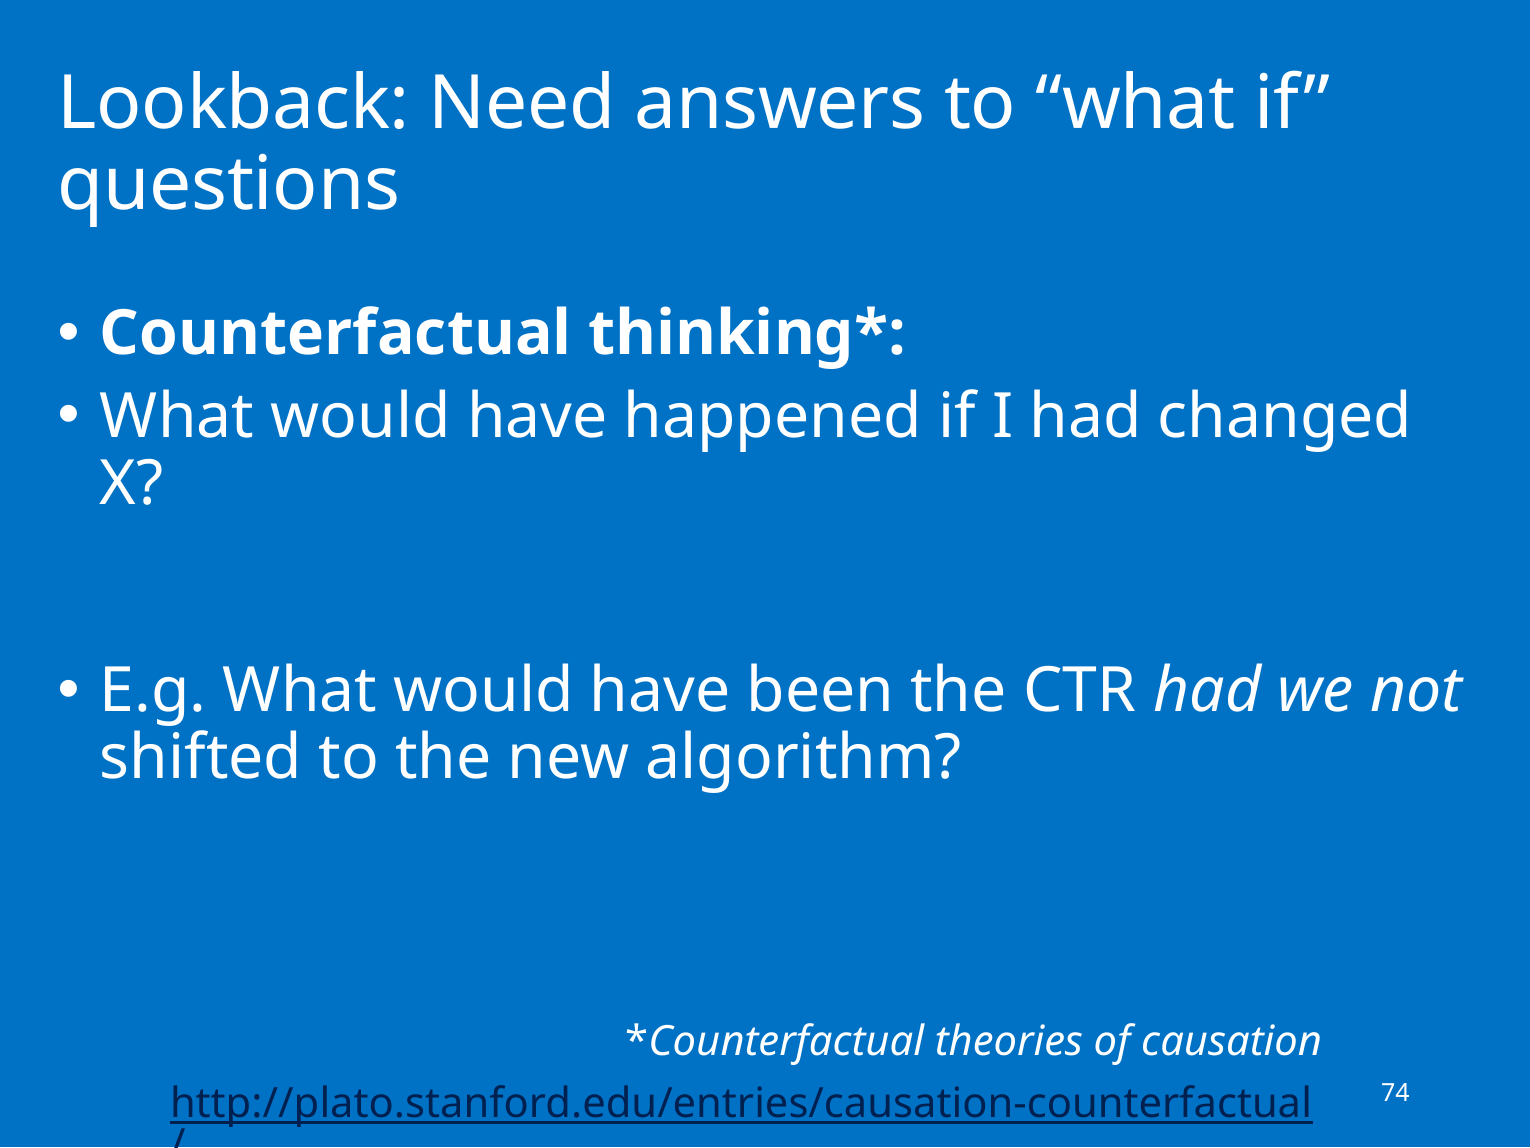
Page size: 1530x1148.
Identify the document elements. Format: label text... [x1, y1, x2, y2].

title Lookback: Need answers to “what if” questions [33, 48, 1497, 199]
slide_number 74 [1353, 1063, 1425, 1125]
text_box *Counterfactual theories of causation http://plato.stanford.edu/entries/causation-counterfactual/ [139, 995, 1353, 1148]
list Counterfactual thinking*: What would have happened if I had changed X? E.g. What would have been the CTR had we not shifted to the new algorithm? [33, 199, 1497, 725]
